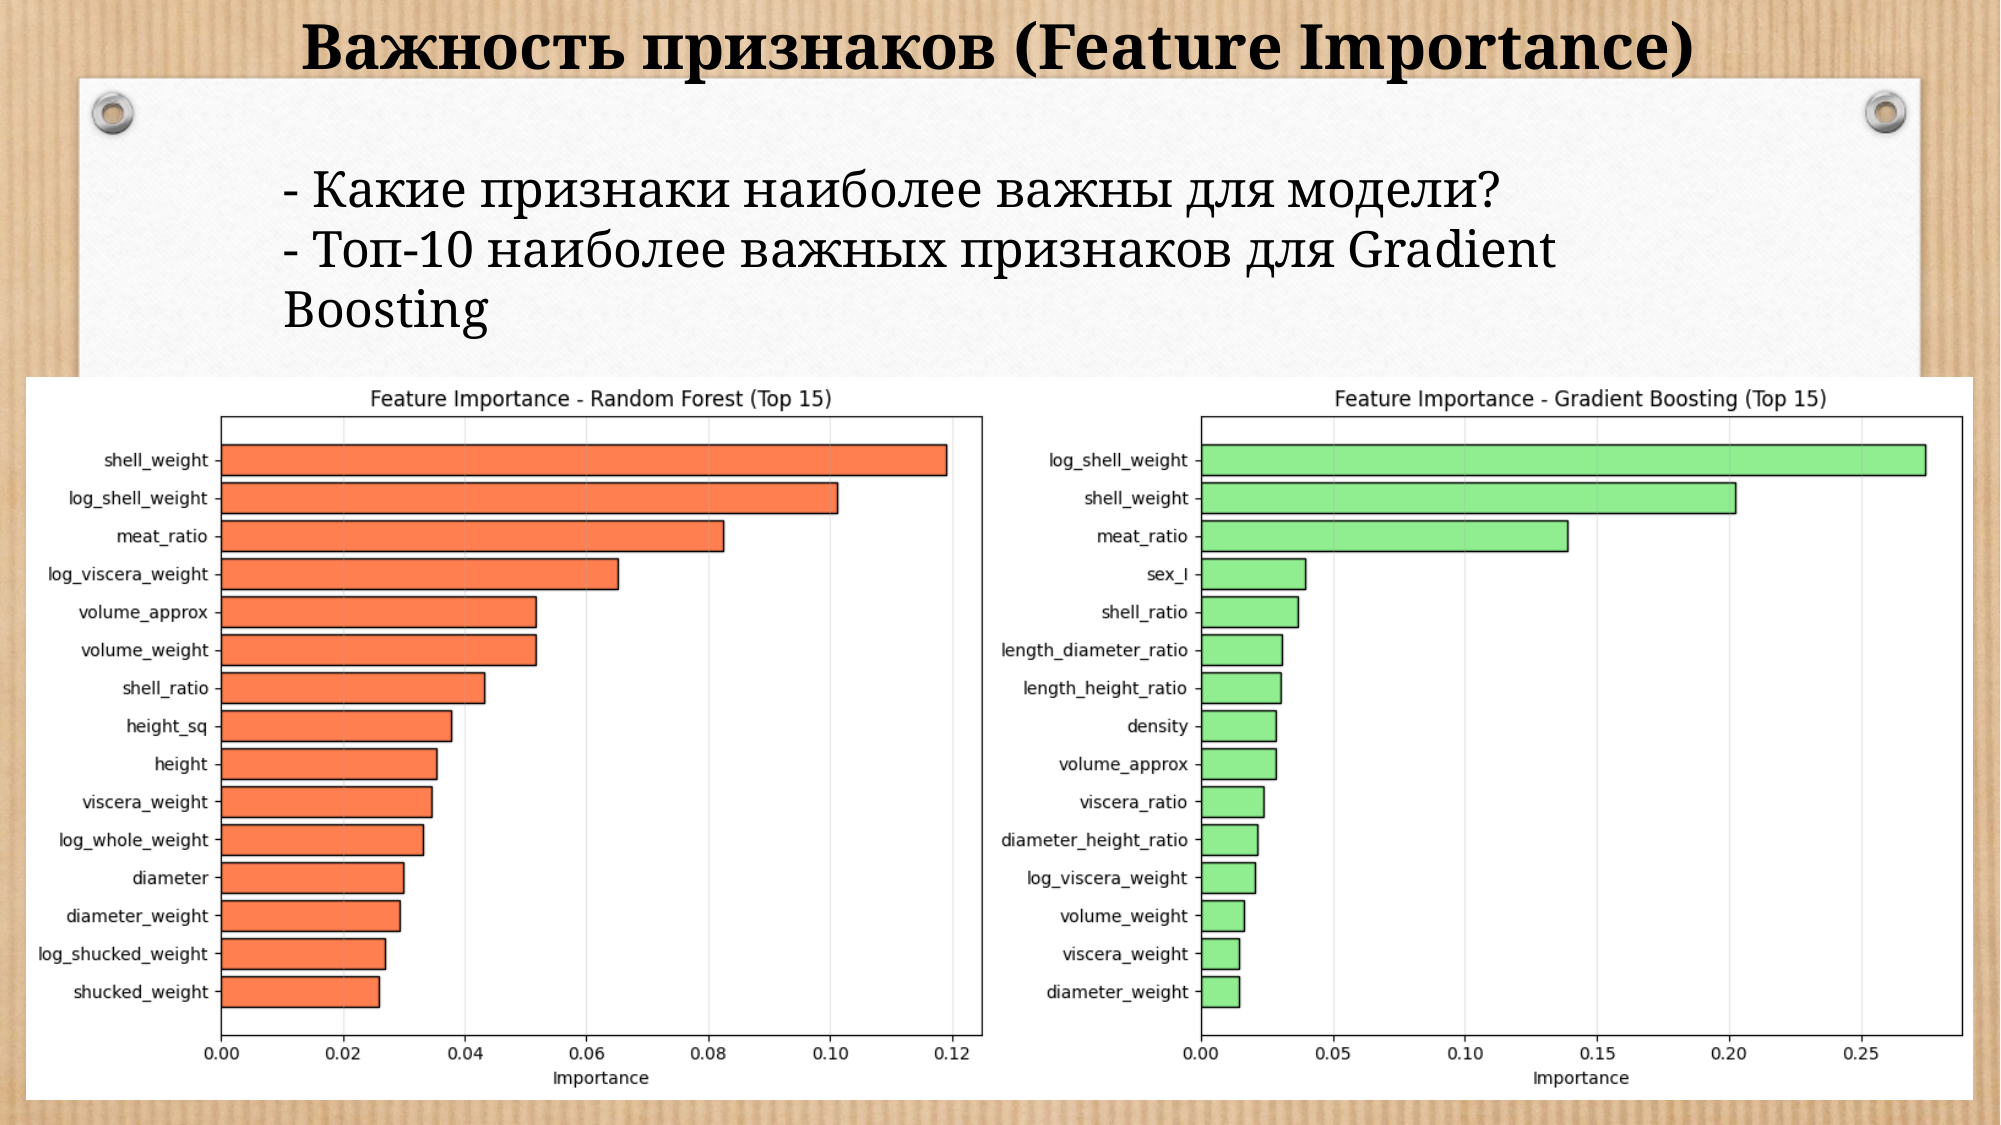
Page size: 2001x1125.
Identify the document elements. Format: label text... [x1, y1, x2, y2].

text_box Важность признаков (Feature Importance) - Какие признаки наиболее важны для модели? - Топ-10 наиболее важных признаков для Gradient Boosting [268, 0, 1730, 345]
picture [0, 0, 2001, 1125]
